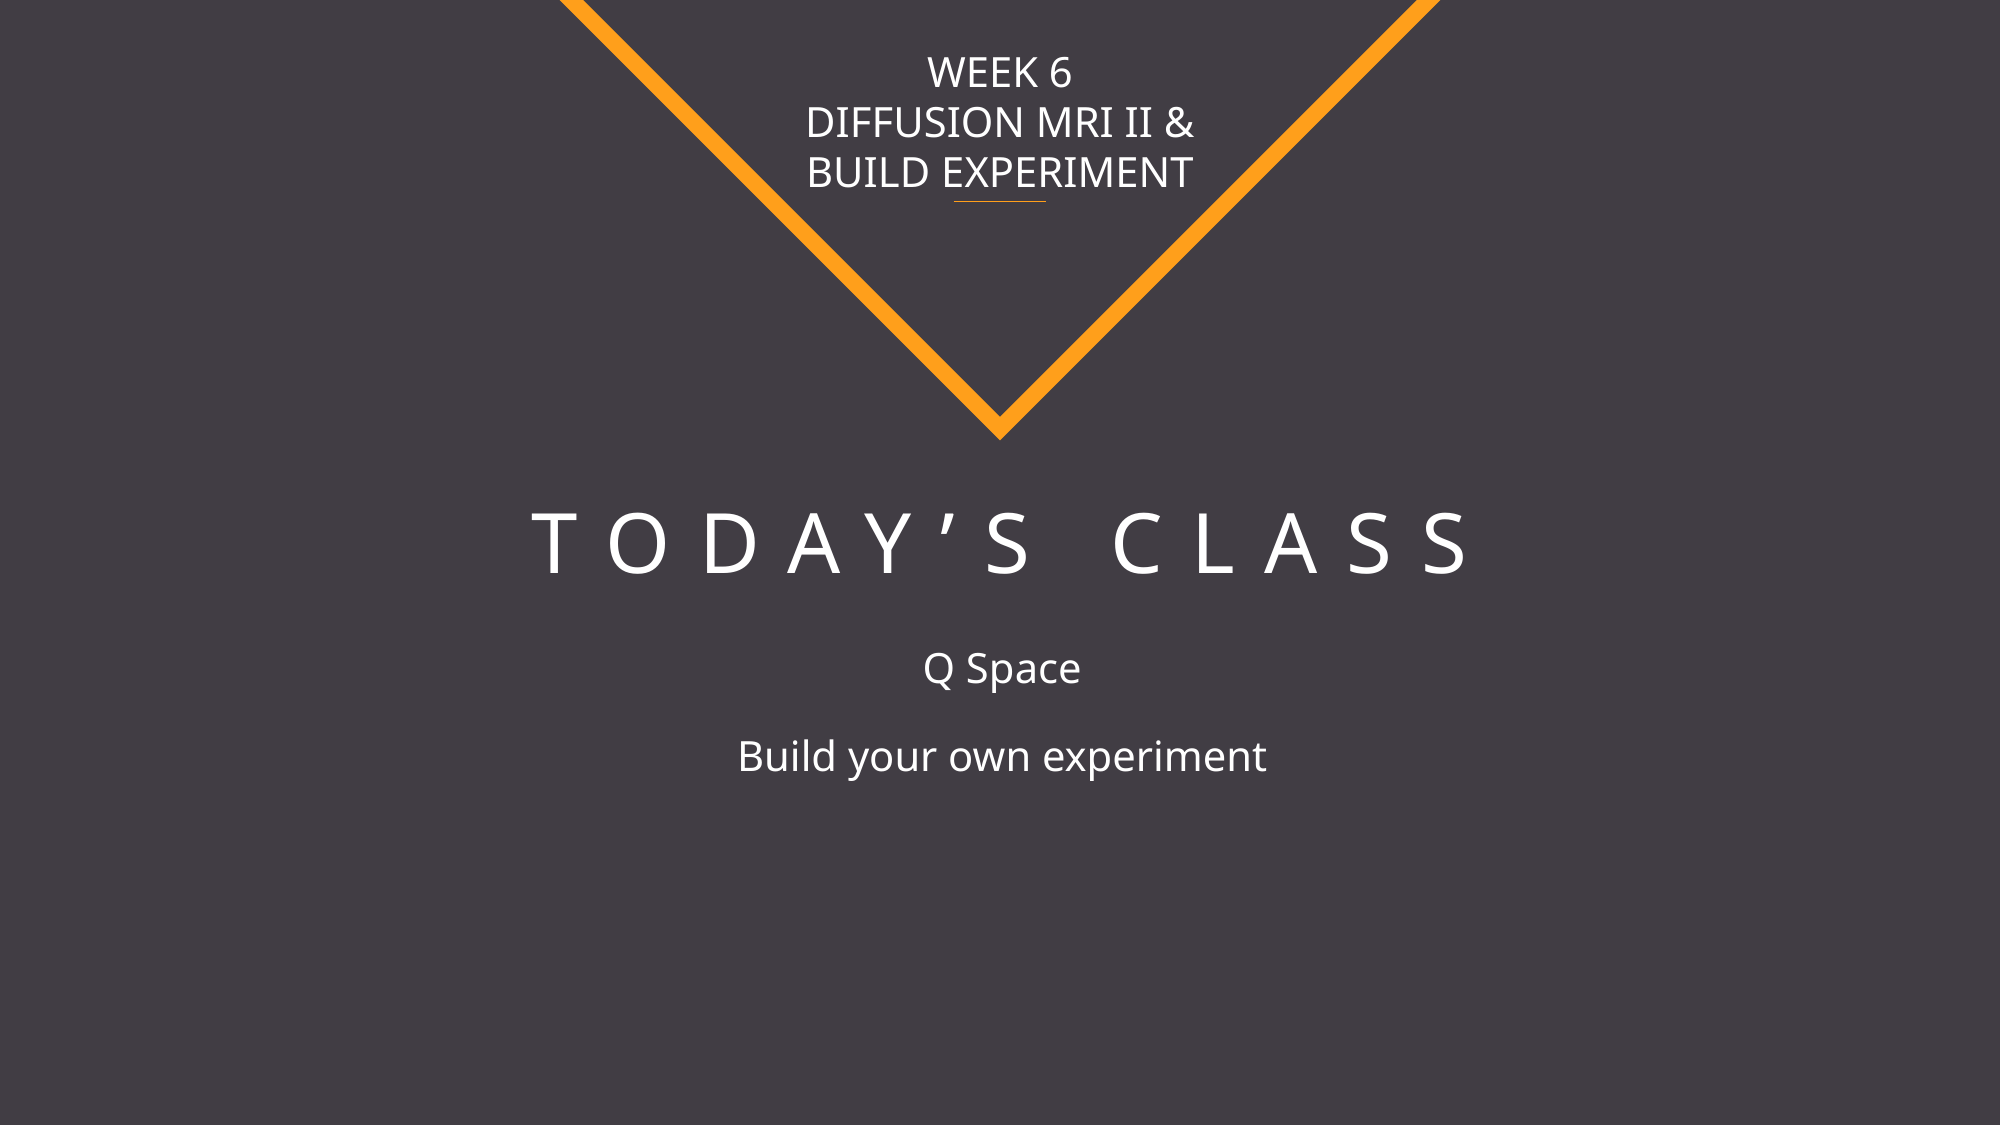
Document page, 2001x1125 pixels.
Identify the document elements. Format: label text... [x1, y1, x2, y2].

text_box Q Space Build your own experiment [722, 634, 1283, 788]
text_box [569, 0, 1431, 431]
text_box [0, 0, 2000, 1125]
text_box TODAY’S CLASS [516, 482, 1484, 598]
text_box WEEK 6 DIFFUSION MRI II & BUILD EXPERIMENT [790, 38, 1210, 204]
